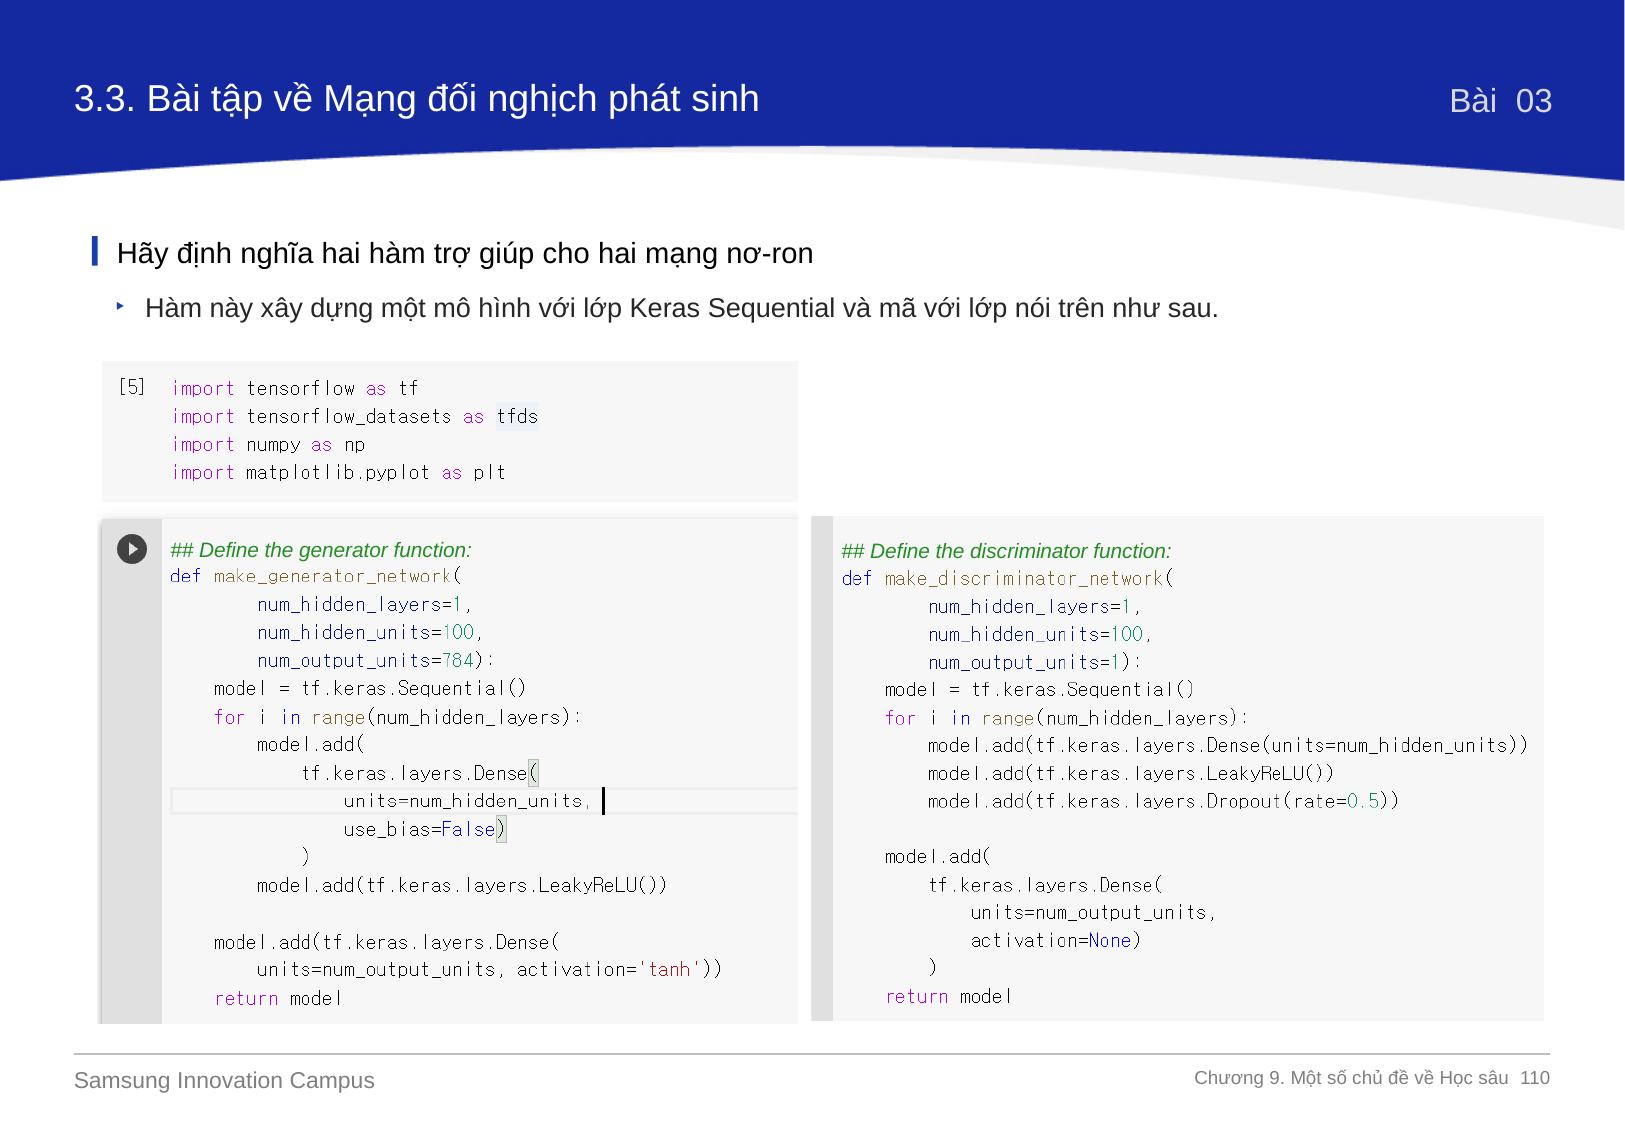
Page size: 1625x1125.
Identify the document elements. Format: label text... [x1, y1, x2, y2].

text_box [811, 515, 1544, 1022]
text_box Hàm này xây dựng một mô hình với lớp Keras Sequential và mã với lớp nói trên như sau. [115, 278, 1532, 335]
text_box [97, 361, 798, 1024]
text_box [91, 234, 1533, 270]
picture [0, 0, 1625, 1125]
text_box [73, 73, 1554, 120]
